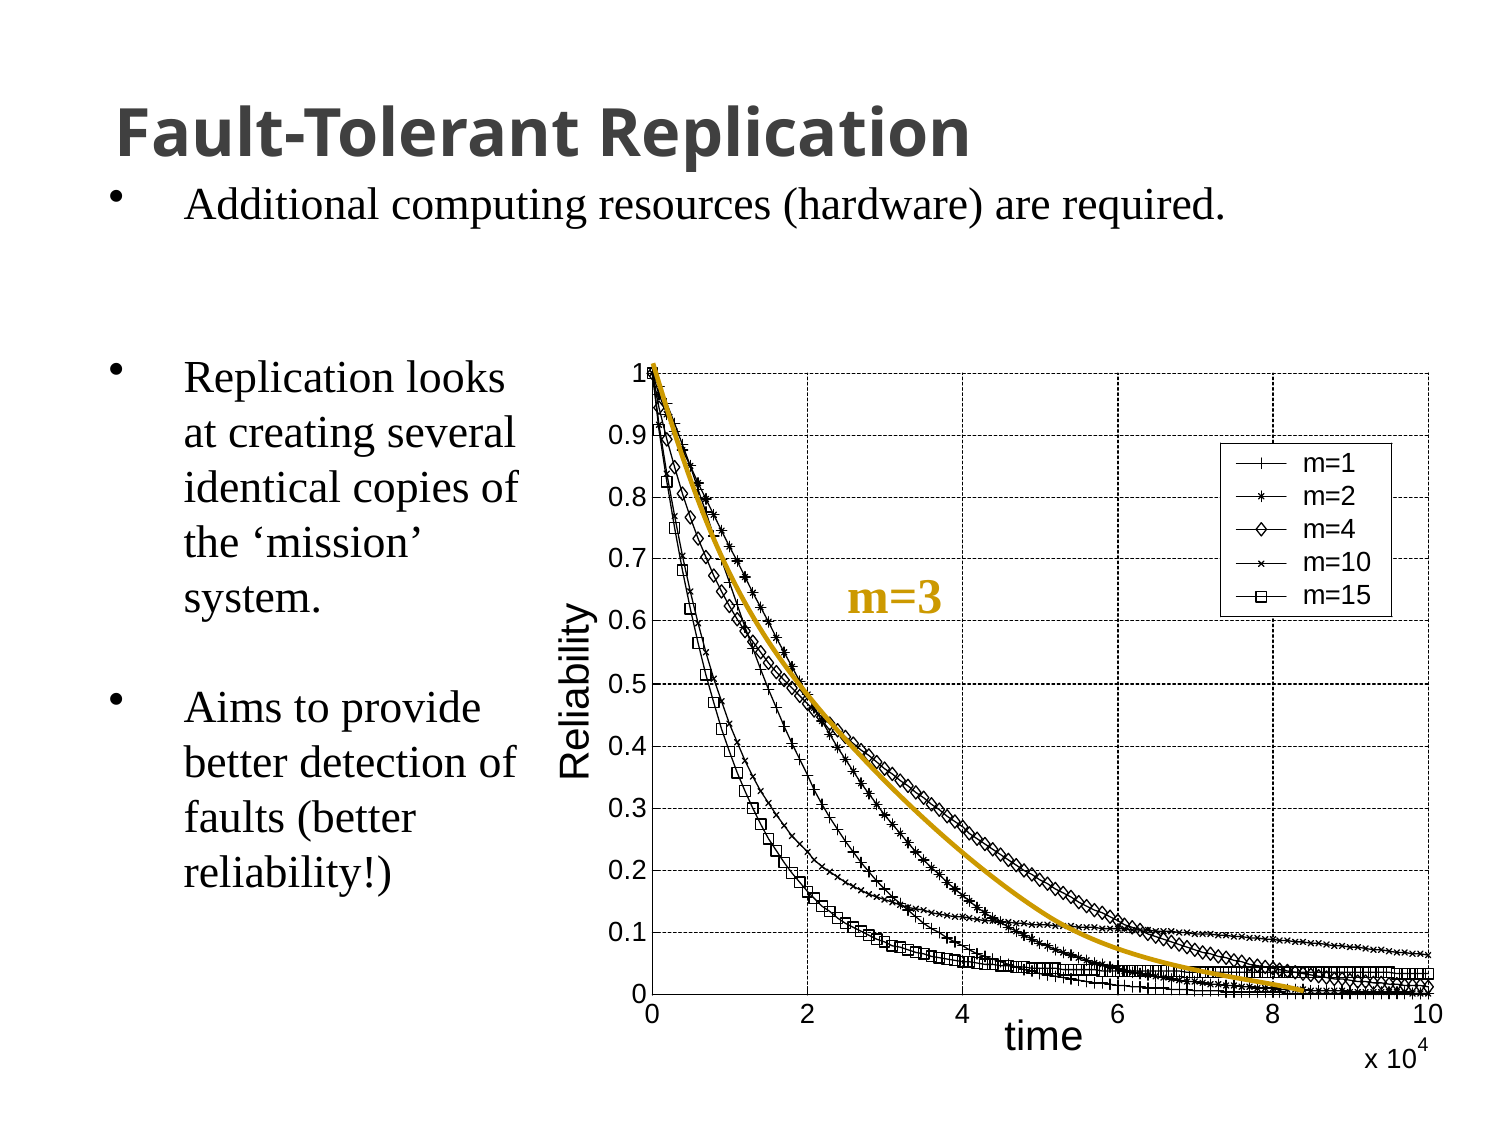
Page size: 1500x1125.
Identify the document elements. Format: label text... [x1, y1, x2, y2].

title Fault-Tolerant Replication [99, 82, 1375, 145]
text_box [521, 304, 1500, 1079]
text_box Additional computing resources (hardware) are required. [93, 166, 1407, 237]
text_box Replication looks at creating several identical copies of the ‘mission’ system. Aims to provide better detection of faults (better reliability!) [93, 339, 516, 905]
